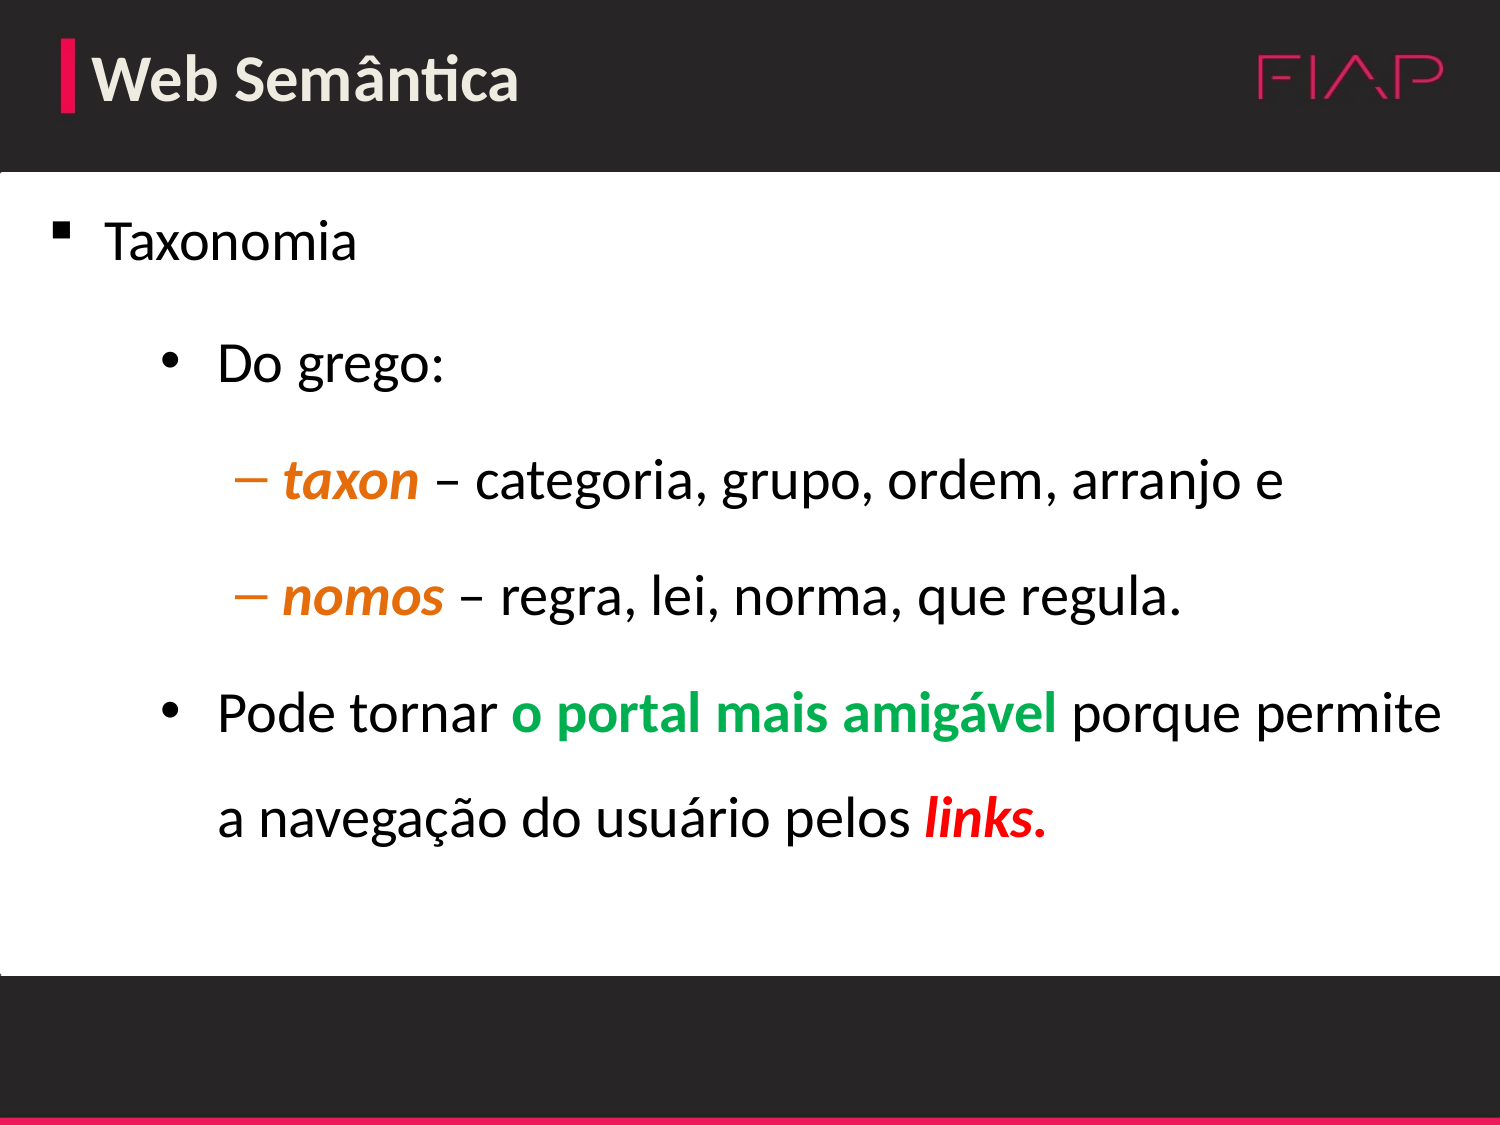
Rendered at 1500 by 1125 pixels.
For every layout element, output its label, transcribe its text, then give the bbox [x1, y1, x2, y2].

picture [0, 0, 1500, 1117]
text_box Taxonomia [33, 195, 1046, 420]
text_box Do grego: taxon – categoria, grupo, ordem, arranjo e nomos – regra, lei, norma, que regula. Pode tornar o portal mais amigável porque permite a navegação do usuário pelos links. [146, 281, 1497, 719]
text_box Web Semântica [76, 42, 1427, 118]
